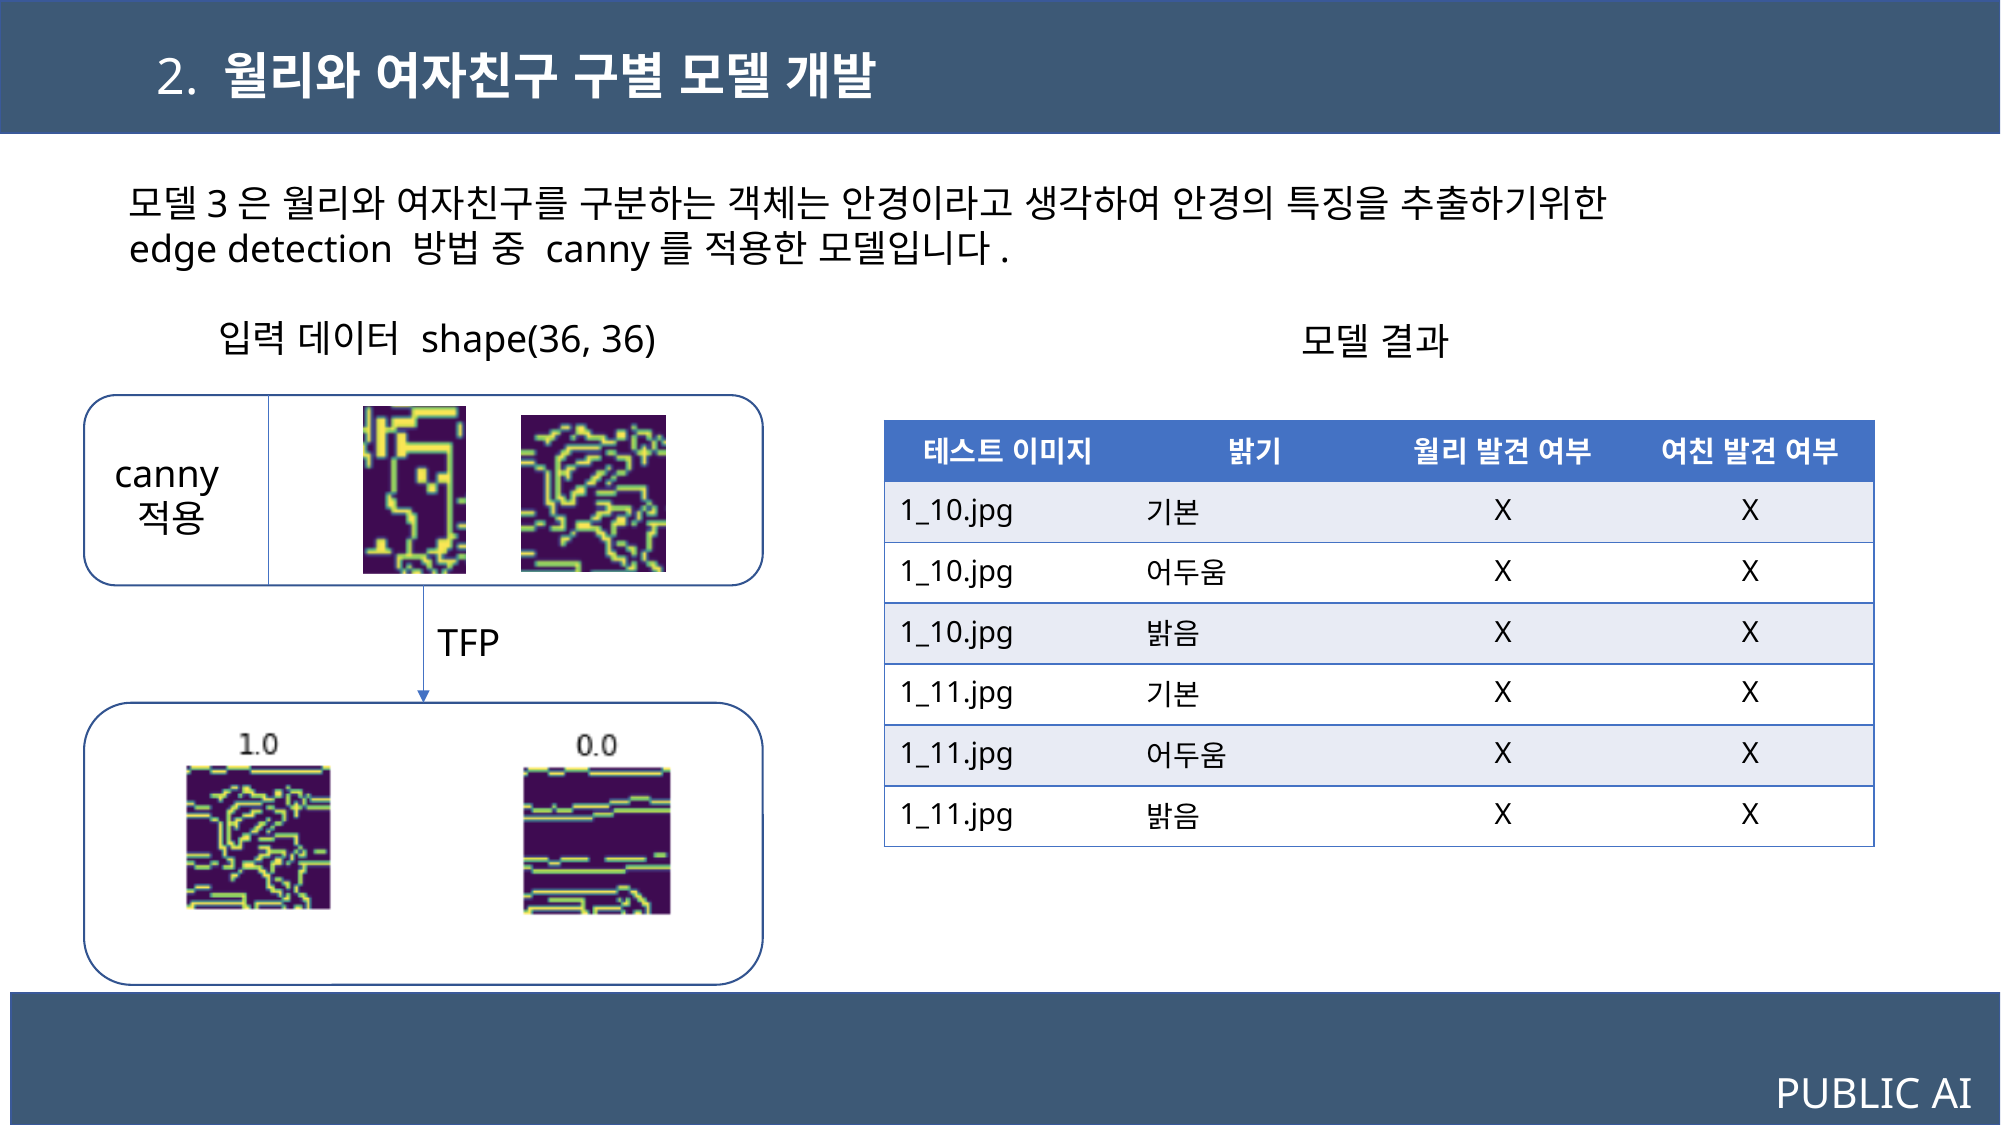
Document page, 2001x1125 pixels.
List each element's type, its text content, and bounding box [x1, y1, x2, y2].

text_box TFP [424, 611, 516, 672]
text_box 2. 월리와 여자친구 구별 모델 개발 [141, 36, 893, 172]
table_cell 1_10.jpg [885, 482, 1132, 542]
table_cell 1_10.jpg [885, 604, 1132, 663]
text_box 입력 데이터 shape(36, 36) [203, 307, 671, 368]
table_cell 기본 [1132, 482, 1379, 542]
table_header 테스트 이미지 [885, 422, 1132, 481]
table_header 밝기 [1132, 422, 1379, 481]
table_cell 1_10.jpg [885, 543, 1132, 602]
table_header 월리 발견 여부 [1379, 422, 1627, 481]
picture [171, 718, 346, 926]
table_cell X [1379, 787, 1627, 846]
table_header 여친 발견 여부 [1627, 422, 1873, 481]
picture [363, 406, 466, 574]
table_cell 밝음 [1132, 787, 1379, 846]
text_box 모델 결과 [1286, 310, 1465, 371]
table_cell 어두움 [1132, 726, 1379, 785]
table_cell X [1379, 482, 1627, 542]
table_cell X [1379, 543, 1627, 602]
table_cell X [1627, 604, 1873, 663]
table_cell 1_11.jpg [885, 726, 1132, 785]
table_cell X [1379, 604, 1627, 663]
text_box 모델3은 월리와 여자친구를 구분하는 객체는 안경이라고 생각하여 안경의 특징을 추출하기위한 edge detection 방법 중 canny를 적용한 모델입니다. [114, 173, 1634, 278]
picture [521, 415, 666, 572]
text_box canny 적용 [99, 442, 244, 548]
table_cell 1_11.jpg [885, 665, 1132, 724]
text_box [83, 394, 764, 587]
table_cell X [1627, 543, 1873, 602]
table_cell 1_11.jpg [885, 787, 1132, 846]
table_cell 기본 [1132, 665, 1379, 724]
table_cell X [1379, 726, 1627, 785]
table_cell 어두움 [1132, 543, 1379, 602]
picture [506, 715, 680, 923]
table_cell X [1627, 726, 1873, 785]
table_cell X [1627, 482, 1873, 542]
table_cell X [1379, 665, 1627, 724]
table_cell X [1627, 787, 1873, 846]
text_box [83, 701, 764, 986]
table_cell 밝음 [1132, 604, 1379, 663]
table_cell X [1627, 665, 1873, 724]
